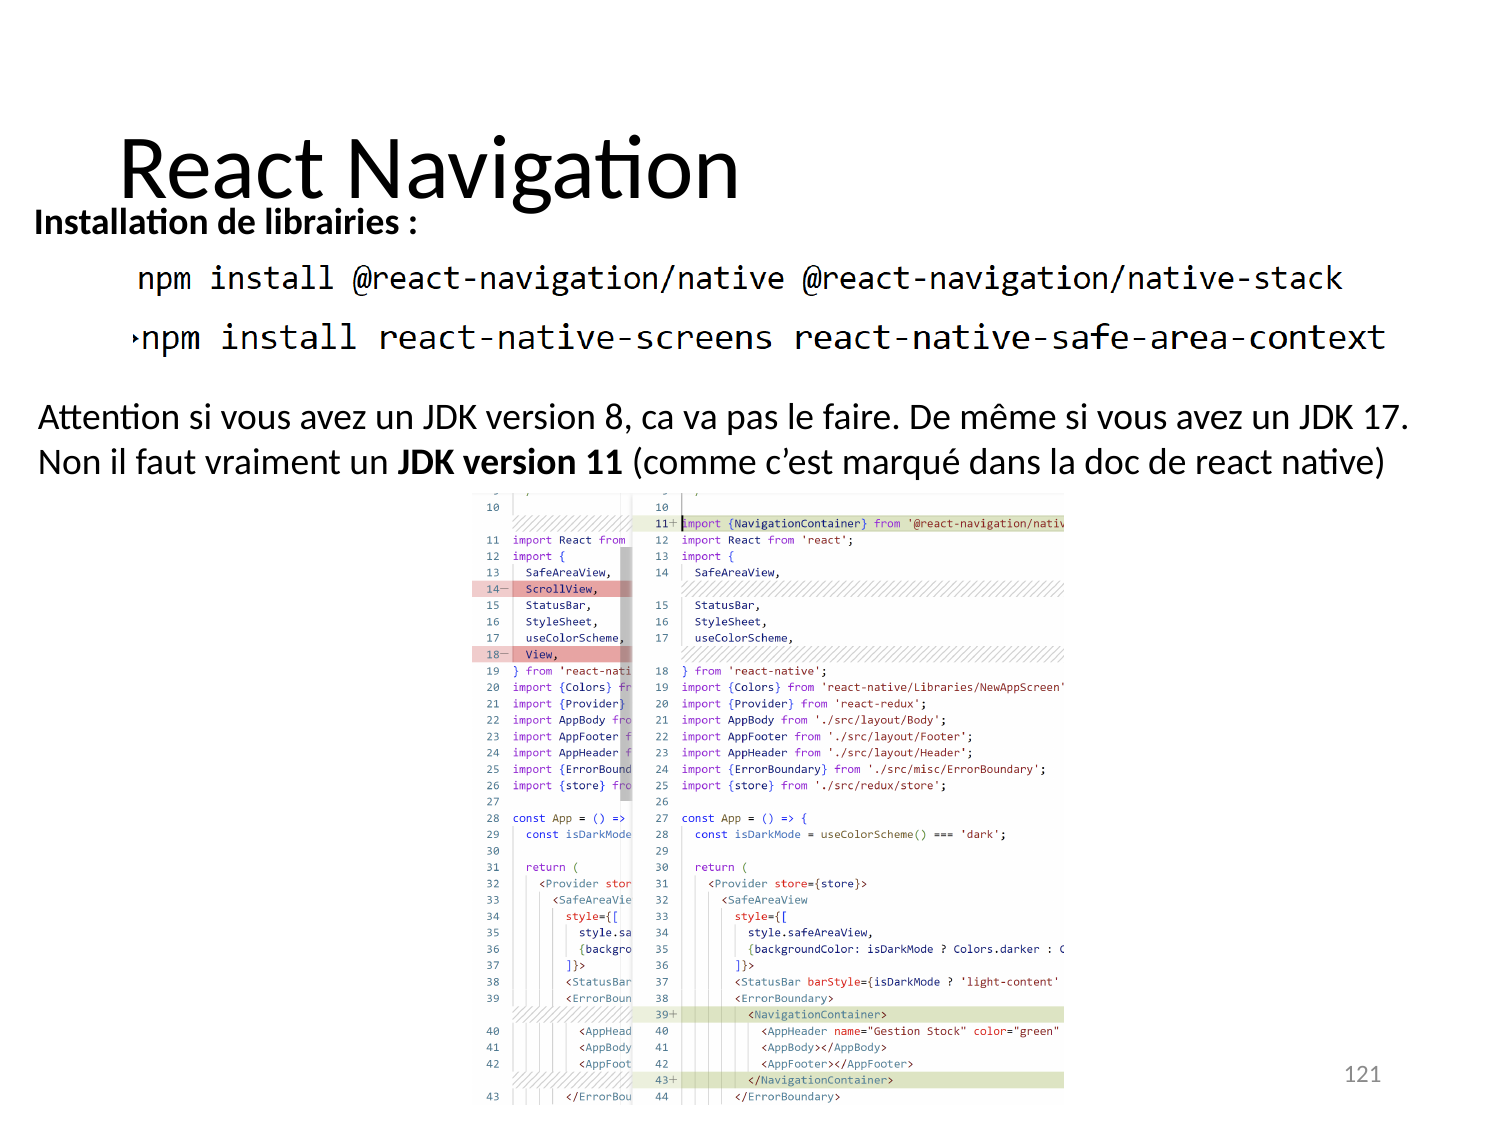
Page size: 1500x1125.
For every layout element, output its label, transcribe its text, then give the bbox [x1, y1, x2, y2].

text_box Installation de librairies : [19, 189, 434, 250]
picture [135, 255, 1347, 307]
picture [472, 493, 1064, 1105]
picture [133, 312, 1404, 368]
title React Navigation [103, 59, 1397, 278]
slide_number 121 [1064, 1042, 1397, 1103]
text_box Attention si vous avez un JDK version 8, ca va pas le faire. De même si vous avez un JDK 17. Non il faut vraiment un JDK version 11 (comme c’est marqué dans la doc de react native) [23, 385, 1427, 490]
